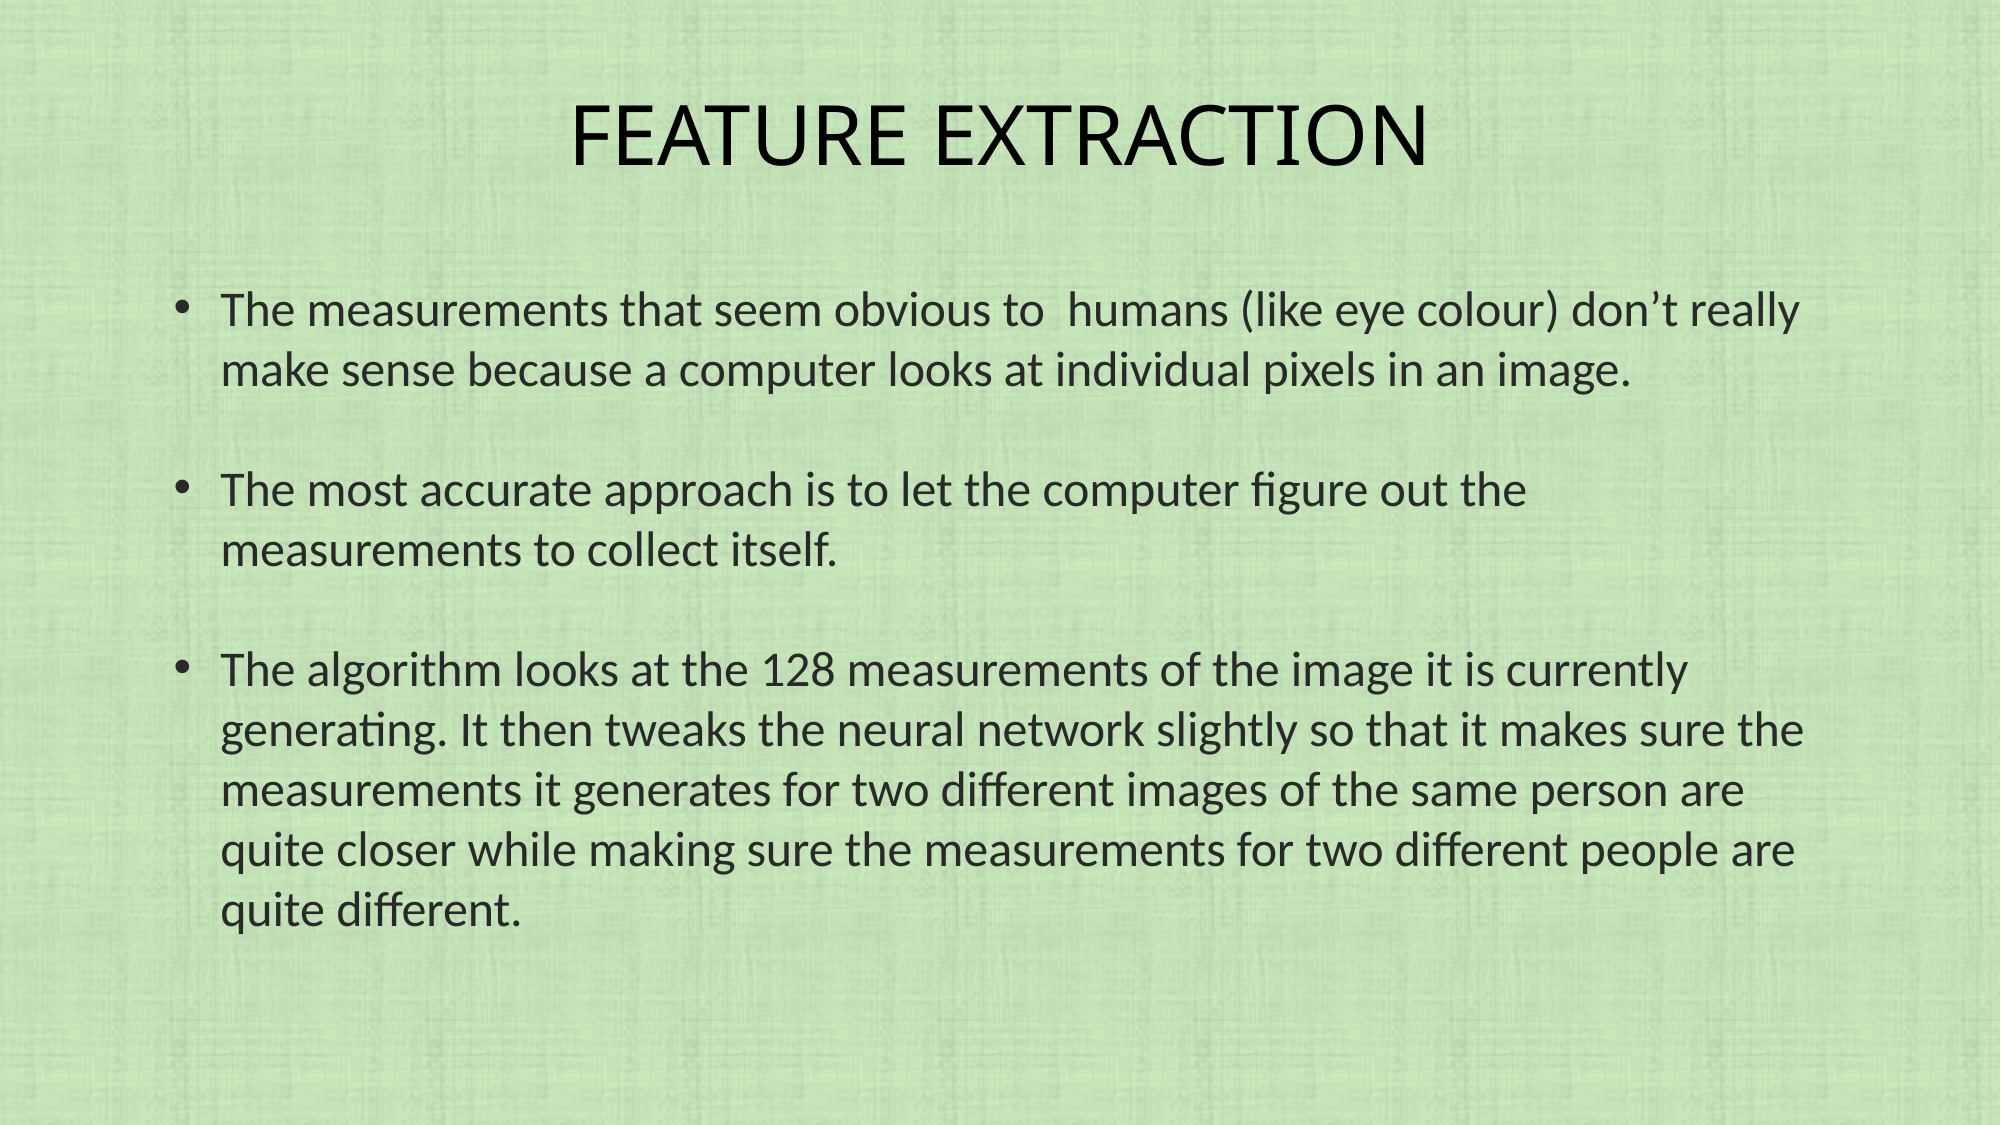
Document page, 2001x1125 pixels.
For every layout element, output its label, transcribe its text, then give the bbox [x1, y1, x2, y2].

text_box The measurements that seem obvious to humans (like eye colour) don’t really make sense because a computer looks at individual pixels in an image. The most accurate approach is to let the computer figure out the measurements to collect itself. The algorithm looks at the 128 measurements of the image it is currently generating. It then tweaks the neural network slightly so that it makes sure the measurements it generates for two different images of the same person are quite closer while making sure the measurements for two different people are quite different. [158, 269, 1841, 1065]
text_box FEATURE EXTRACTION [474, 75, 1526, 190]
